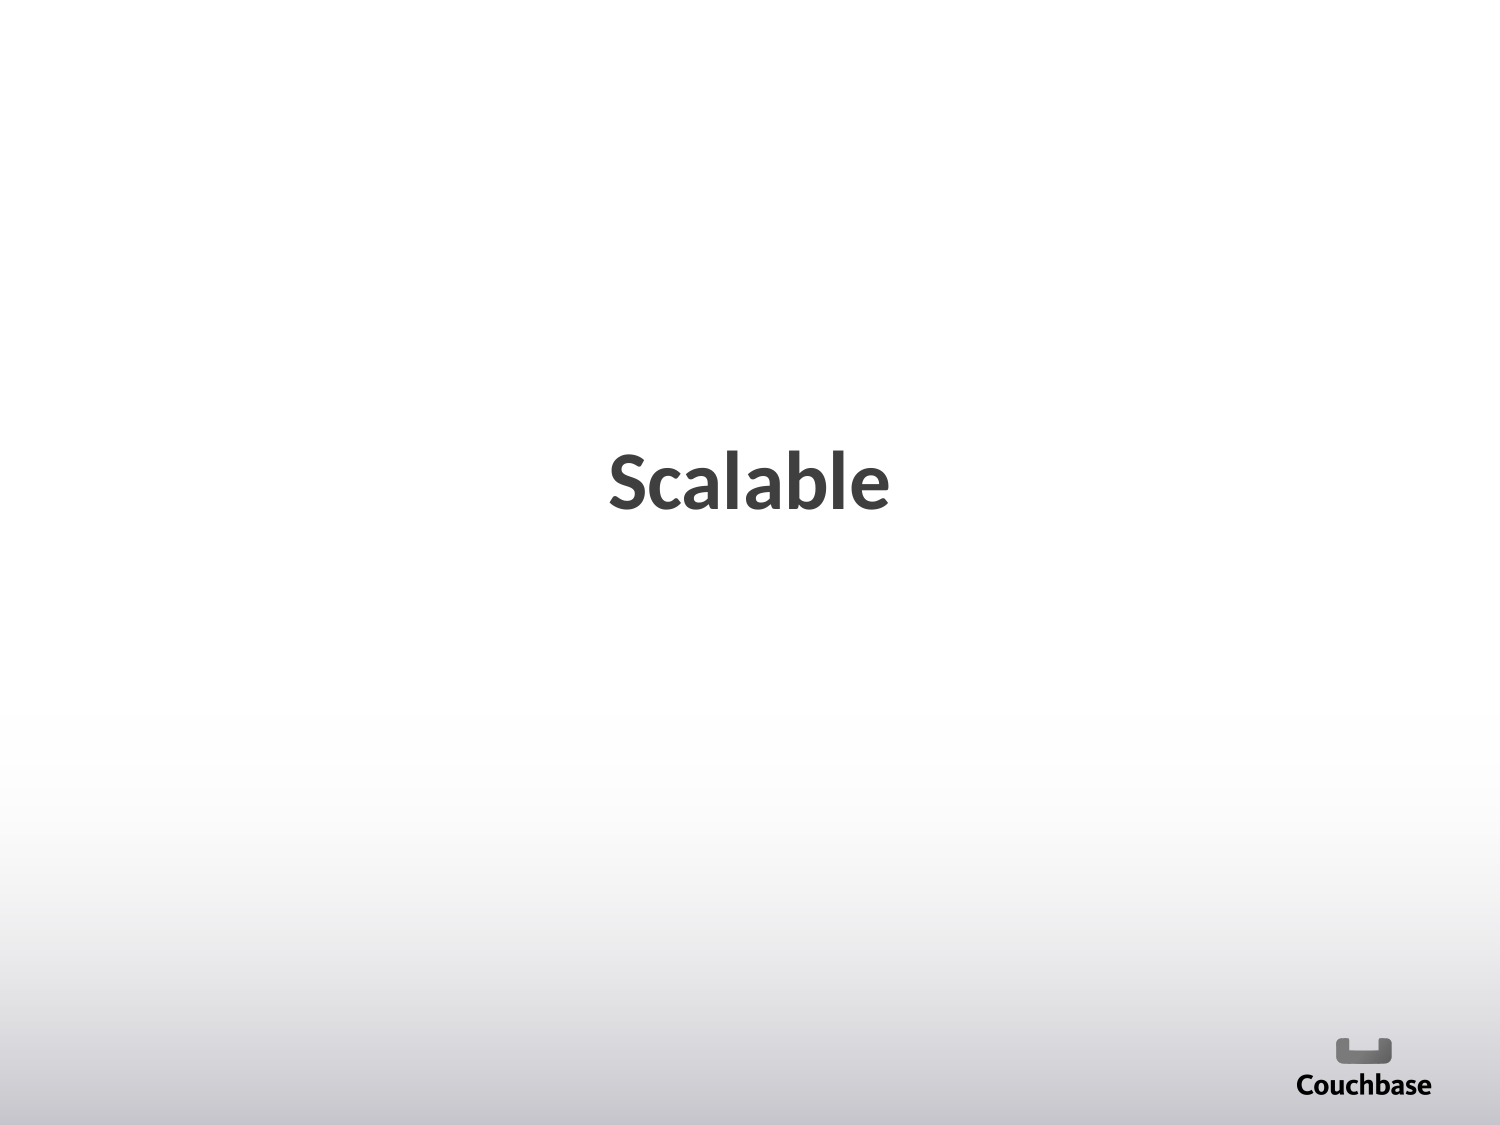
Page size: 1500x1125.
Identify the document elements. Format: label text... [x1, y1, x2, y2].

picture [1277, 1016, 1451, 1116]
title Scalable [74, 437, 1426, 689]
